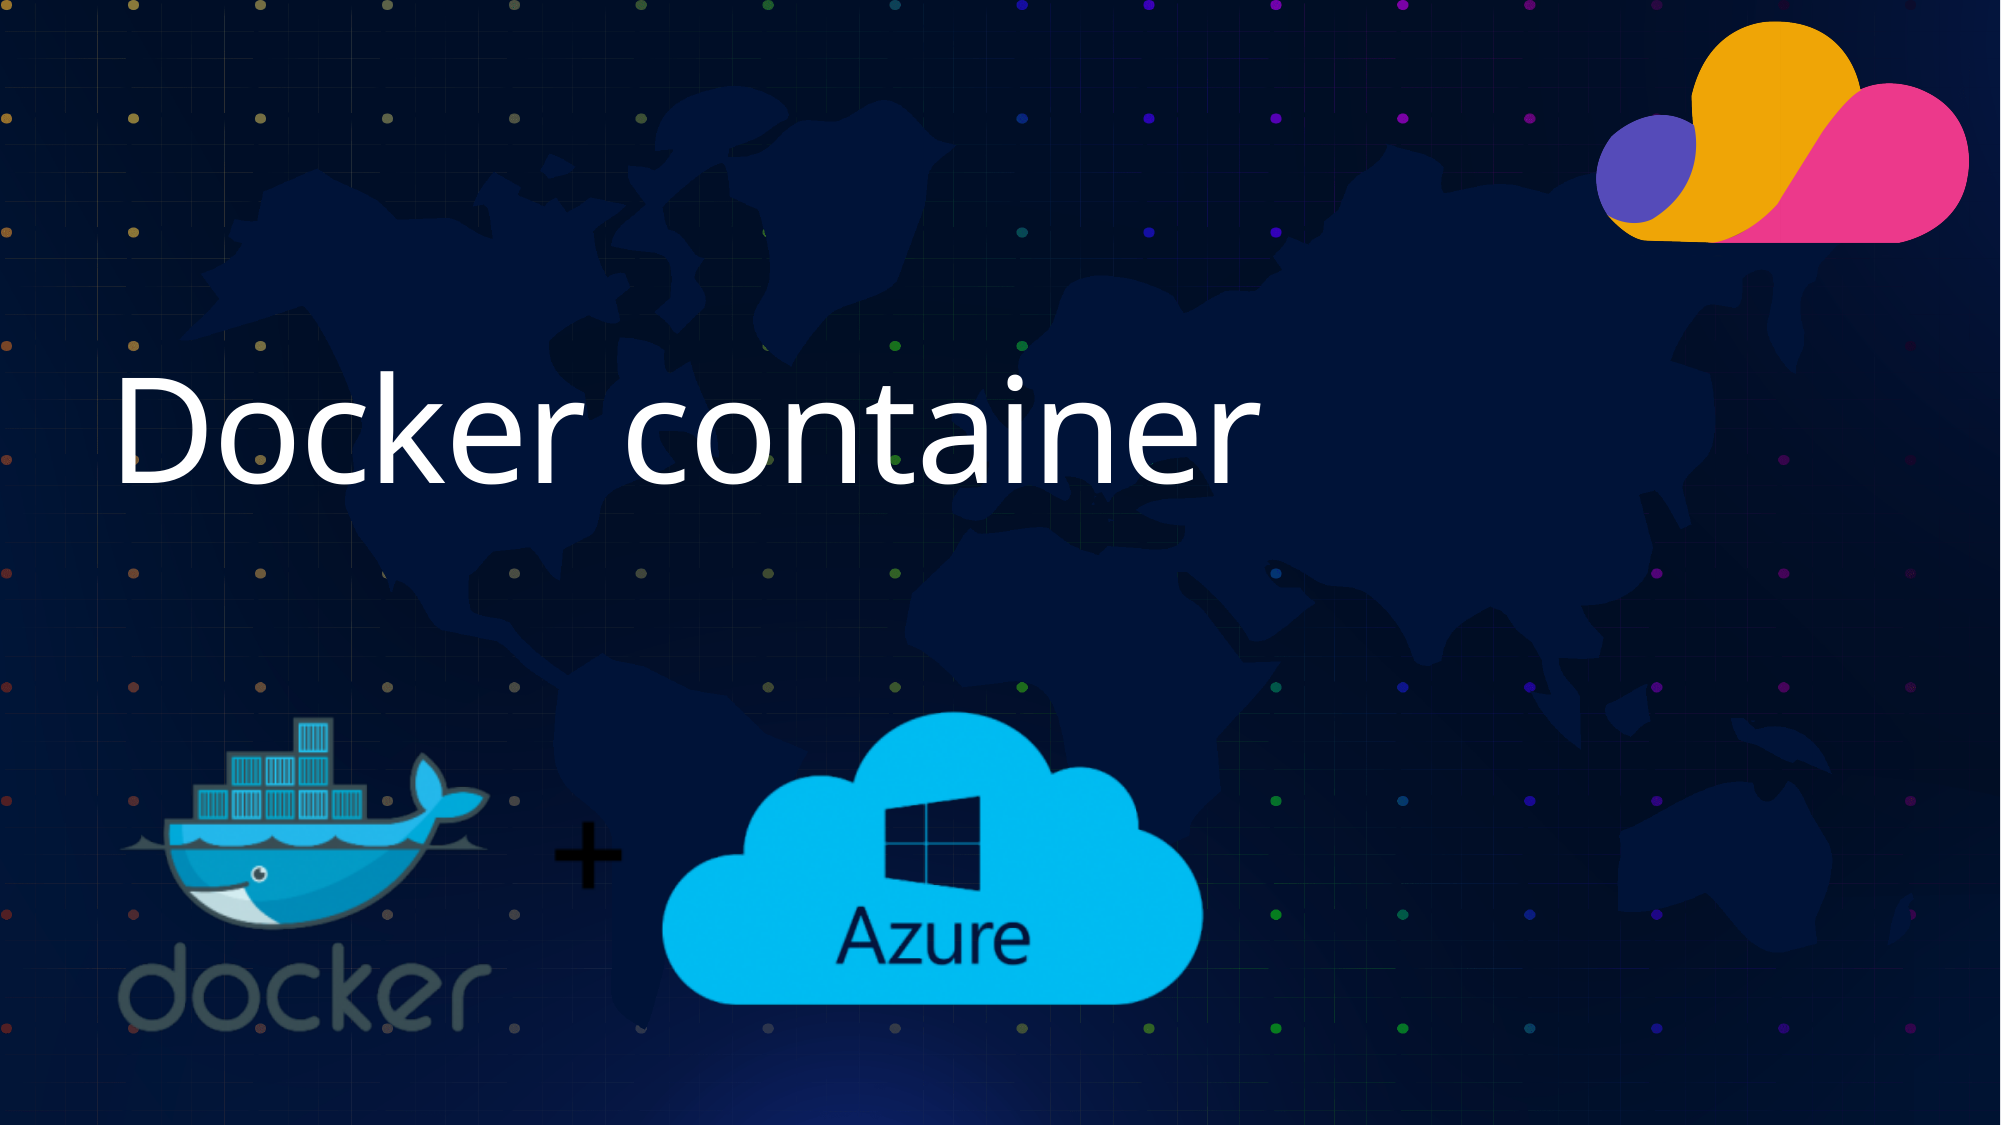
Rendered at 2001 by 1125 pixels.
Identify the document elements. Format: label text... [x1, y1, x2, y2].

picture [0, 0, 2001, 1125]
title Docker container [93, 341, 1956, 533]
